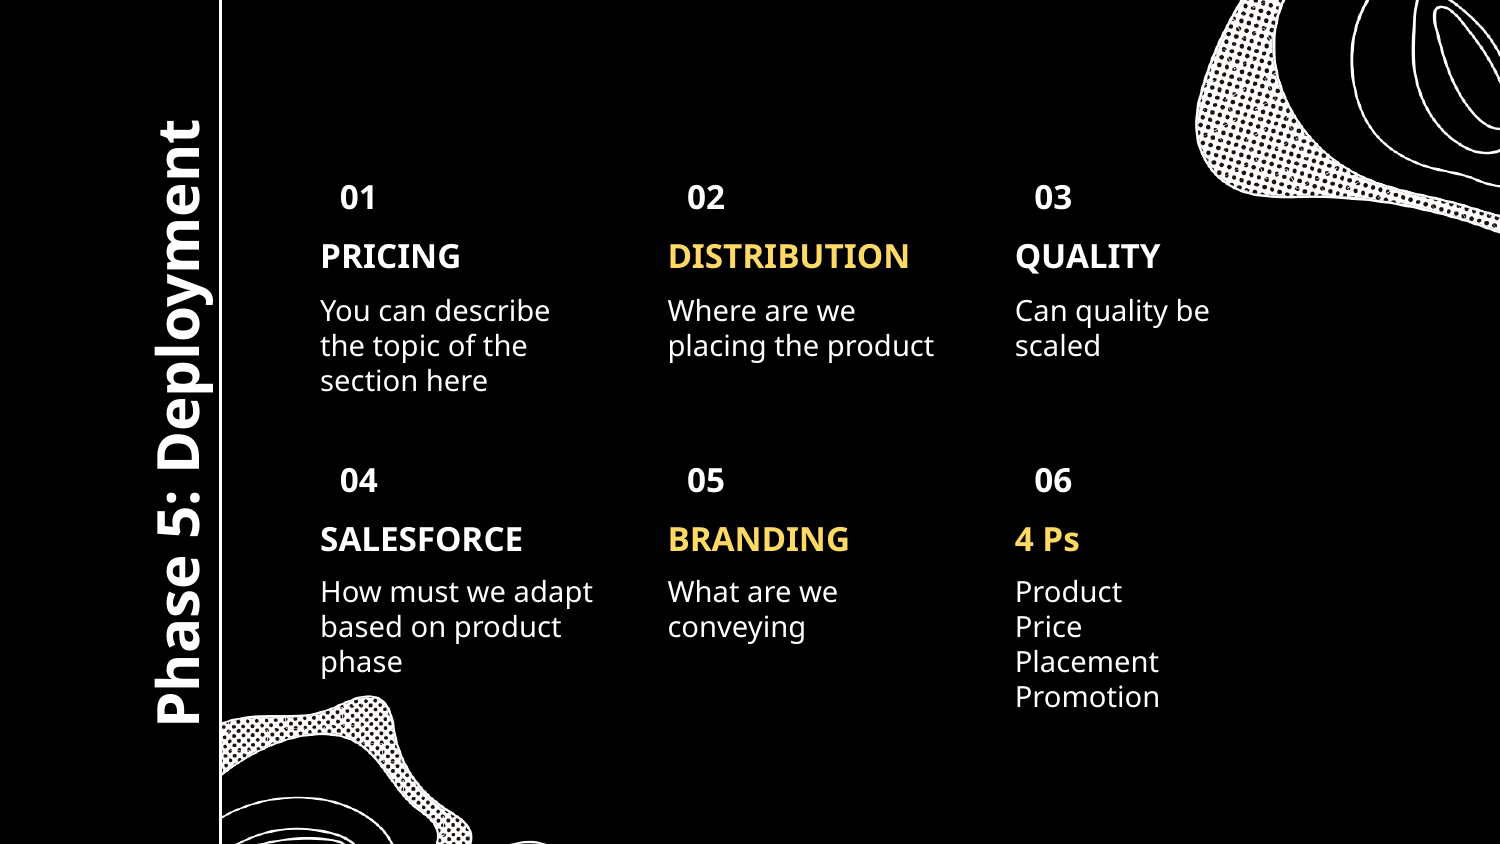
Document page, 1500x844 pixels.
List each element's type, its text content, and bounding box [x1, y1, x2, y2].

title 02 [652, 161, 760, 222]
title QUALITY [999, 220, 1311, 272]
title PRICING [305, 220, 652, 272]
subtitle How must we adapt based on product phase [305, 558, 617, 671]
subtitle Can quality be scaled [999, 277, 1311, 390]
subtitle You can describe the topic of the section here [305, 277, 617, 390]
subtitle Where are we placing the product [652, 277, 964, 390]
title 06 [999, 444, 1107, 505]
picture [221, 0, 1500, 844]
text_box [0, 0, 221, 844]
subtitle Product Price Placement Promotion [999, 558, 1311, 671]
subtitle What are we conveying [652, 558, 964, 671]
title BRANDING [652, 503, 999, 555]
title 4 Ps [999, 503, 1311, 555]
title 01 [305, 161, 413, 222]
title SALESFORCE [305, 502, 652, 554]
title 04 [305, 444, 413, 505]
title 03 [999, 161, 1107, 222]
title DISTRIBUTION [652, 220, 999, 272]
title Phase 5: Deployment [126, 91, 221, 757]
title 05 [652, 444, 760, 505]
